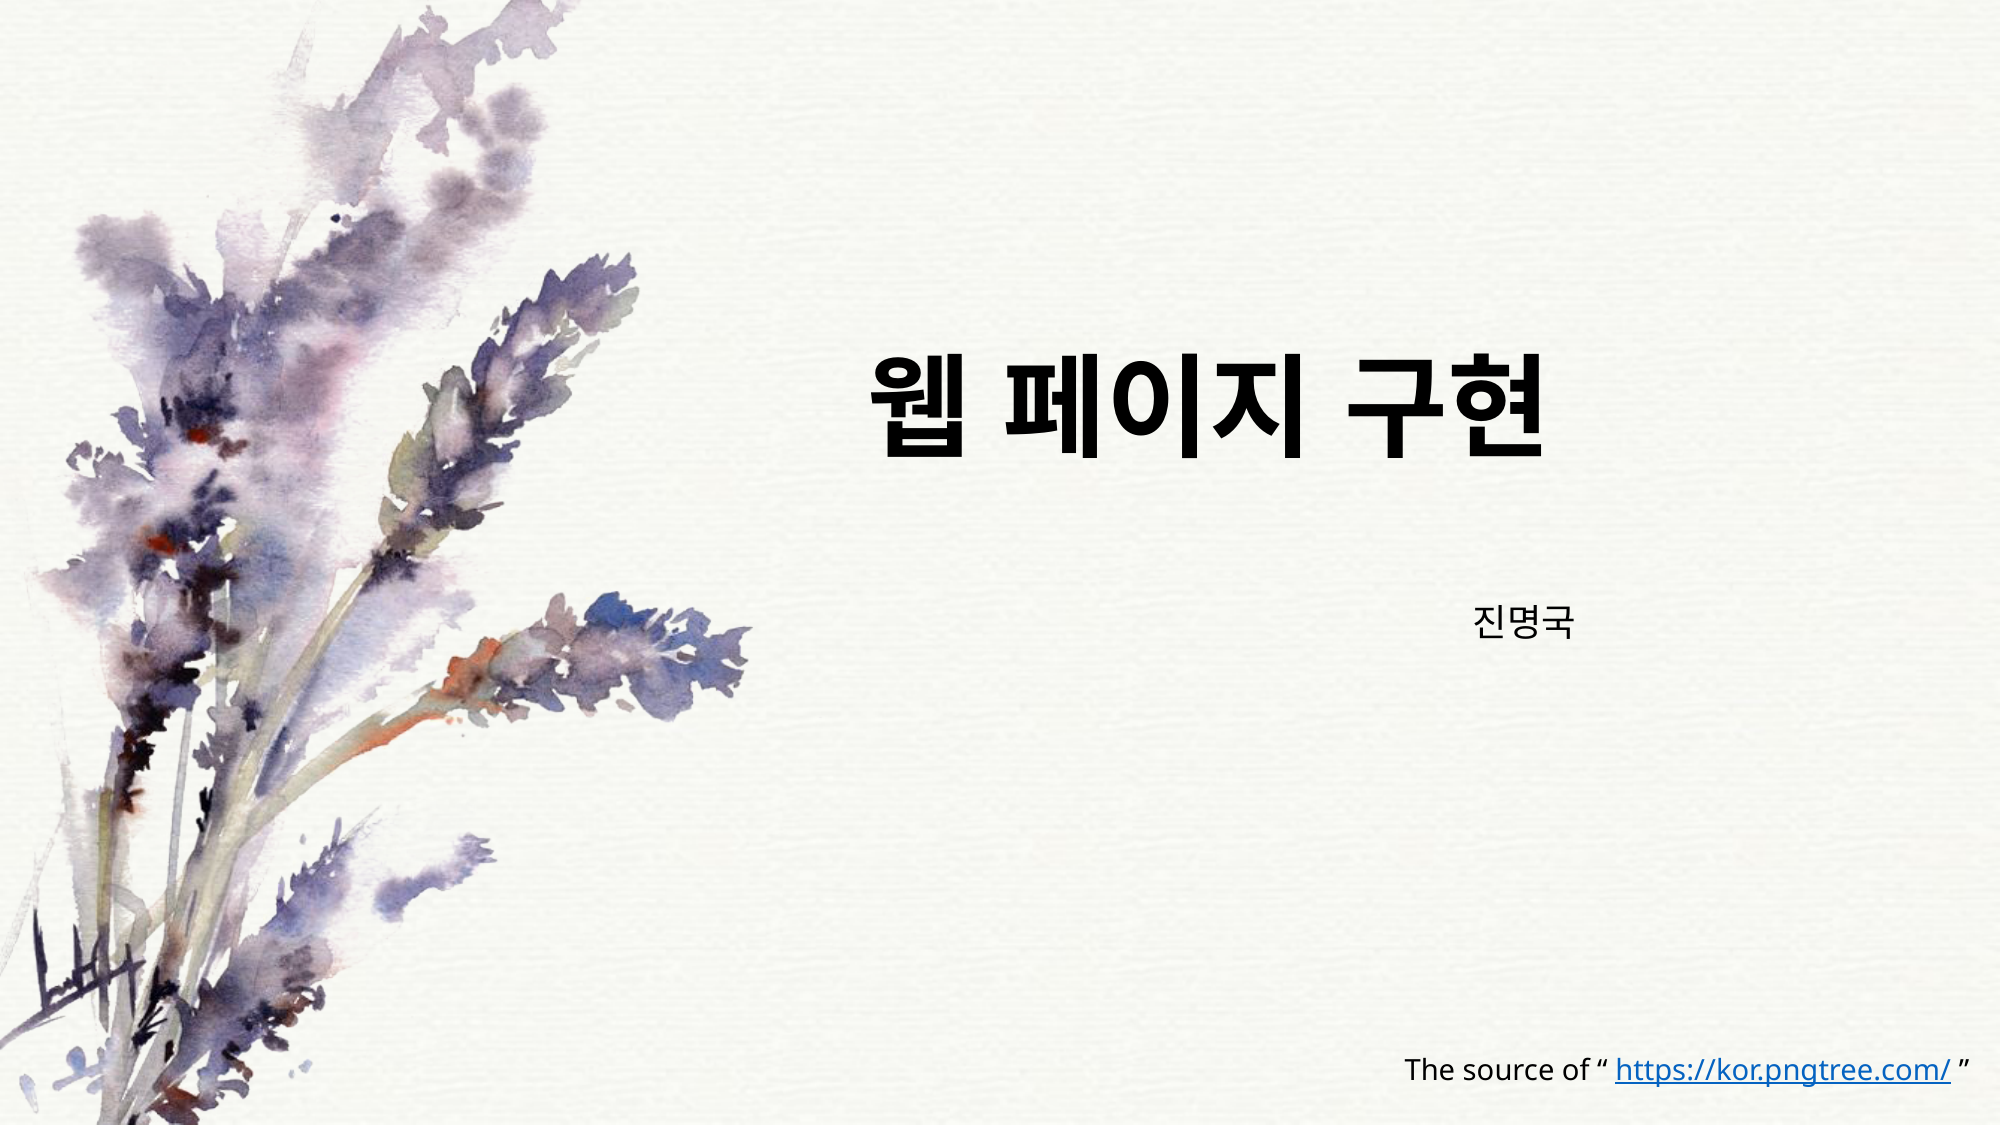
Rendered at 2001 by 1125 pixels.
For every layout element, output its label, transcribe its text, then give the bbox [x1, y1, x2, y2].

picture [0, 0, 2000, 1125]
text_box 웹 페이지 구현 [852, 328, 1953, 479]
text_box 진명국 [1457, 592, 1953, 652]
text_box The source of “ https://kor.pngtree.com/ ” [1389, 1043, 2000, 1098]
